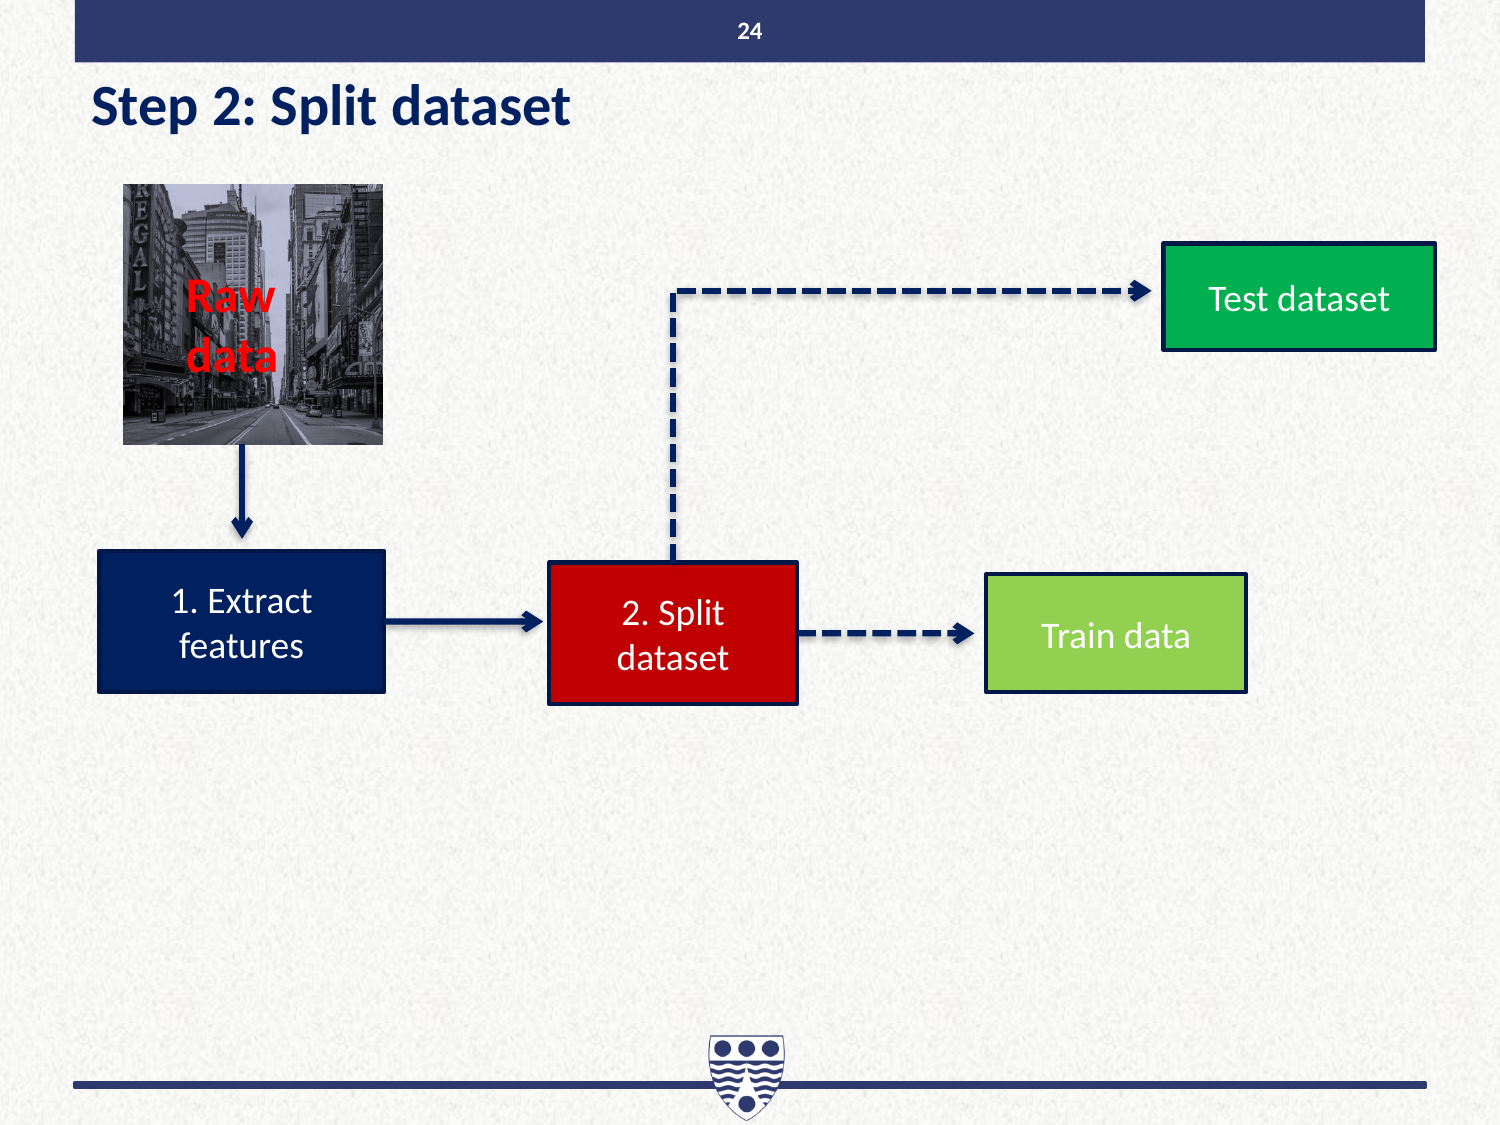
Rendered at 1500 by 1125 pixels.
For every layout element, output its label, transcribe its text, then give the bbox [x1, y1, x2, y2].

slide_number 24 [720, 0, 780, 59]
text_box 1. Extract features [97, 549, 386, 694]
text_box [776, 187, 1049, 667]
text_box Train data [984, 572, 1248, 694]
picture [122, 184, 384, 445]
picture [708, 1035, 792, 1121]
text_box Test dataset [1161, 241, 1437, 352]
text_box Step 2: Split dataset [76, 59, 1010, 145]
text_box 2. Split dataset [547, 560, 799, 706]
